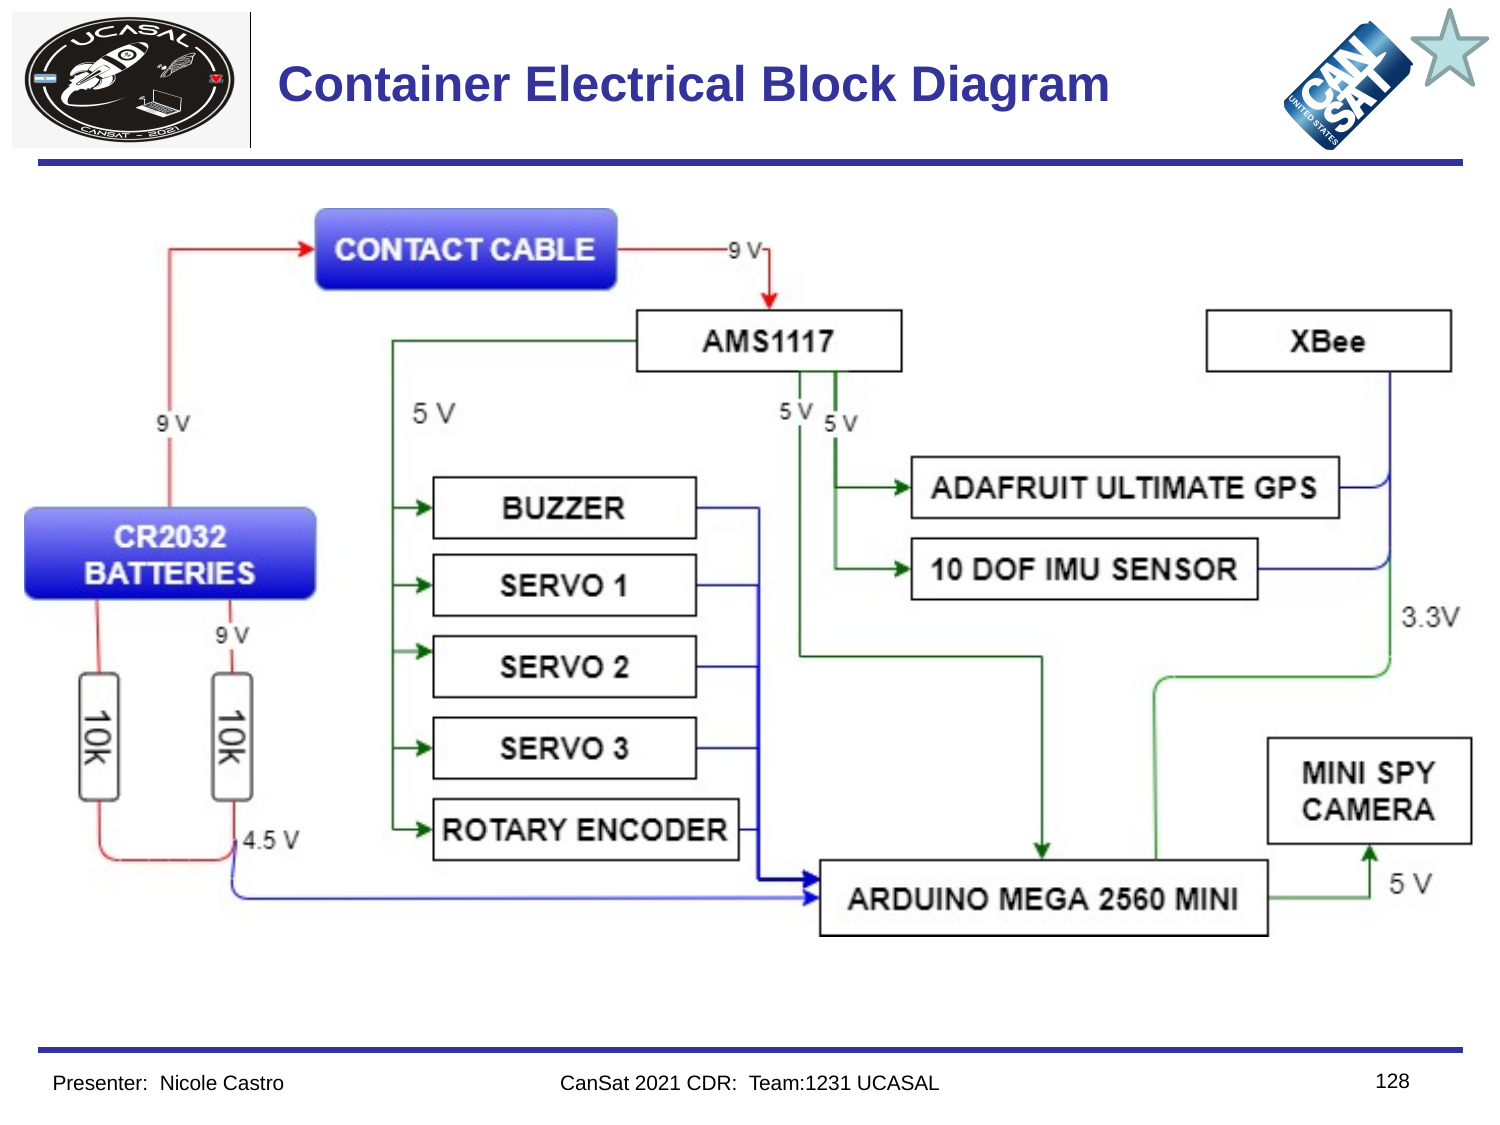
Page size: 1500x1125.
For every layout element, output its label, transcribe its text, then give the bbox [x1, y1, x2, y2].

text_box Presenter: Nicole Castro [37, 1062, 413, 1103]
picture [1284, 21, 1413, 150]
slide_number ‹#› [1312, 1059, 1425, 1100]
title Container Electrical Block Diagram [262, 12, 1238, 150]
footer CanSat 2021 CDR: Team:1231 UCASAL [450, 1062, 1050, 1103]
text_box [1412, 9, 1488, 85]
picture [12, 12, 250, 148]
picture [24, 208, 1476, 937]
